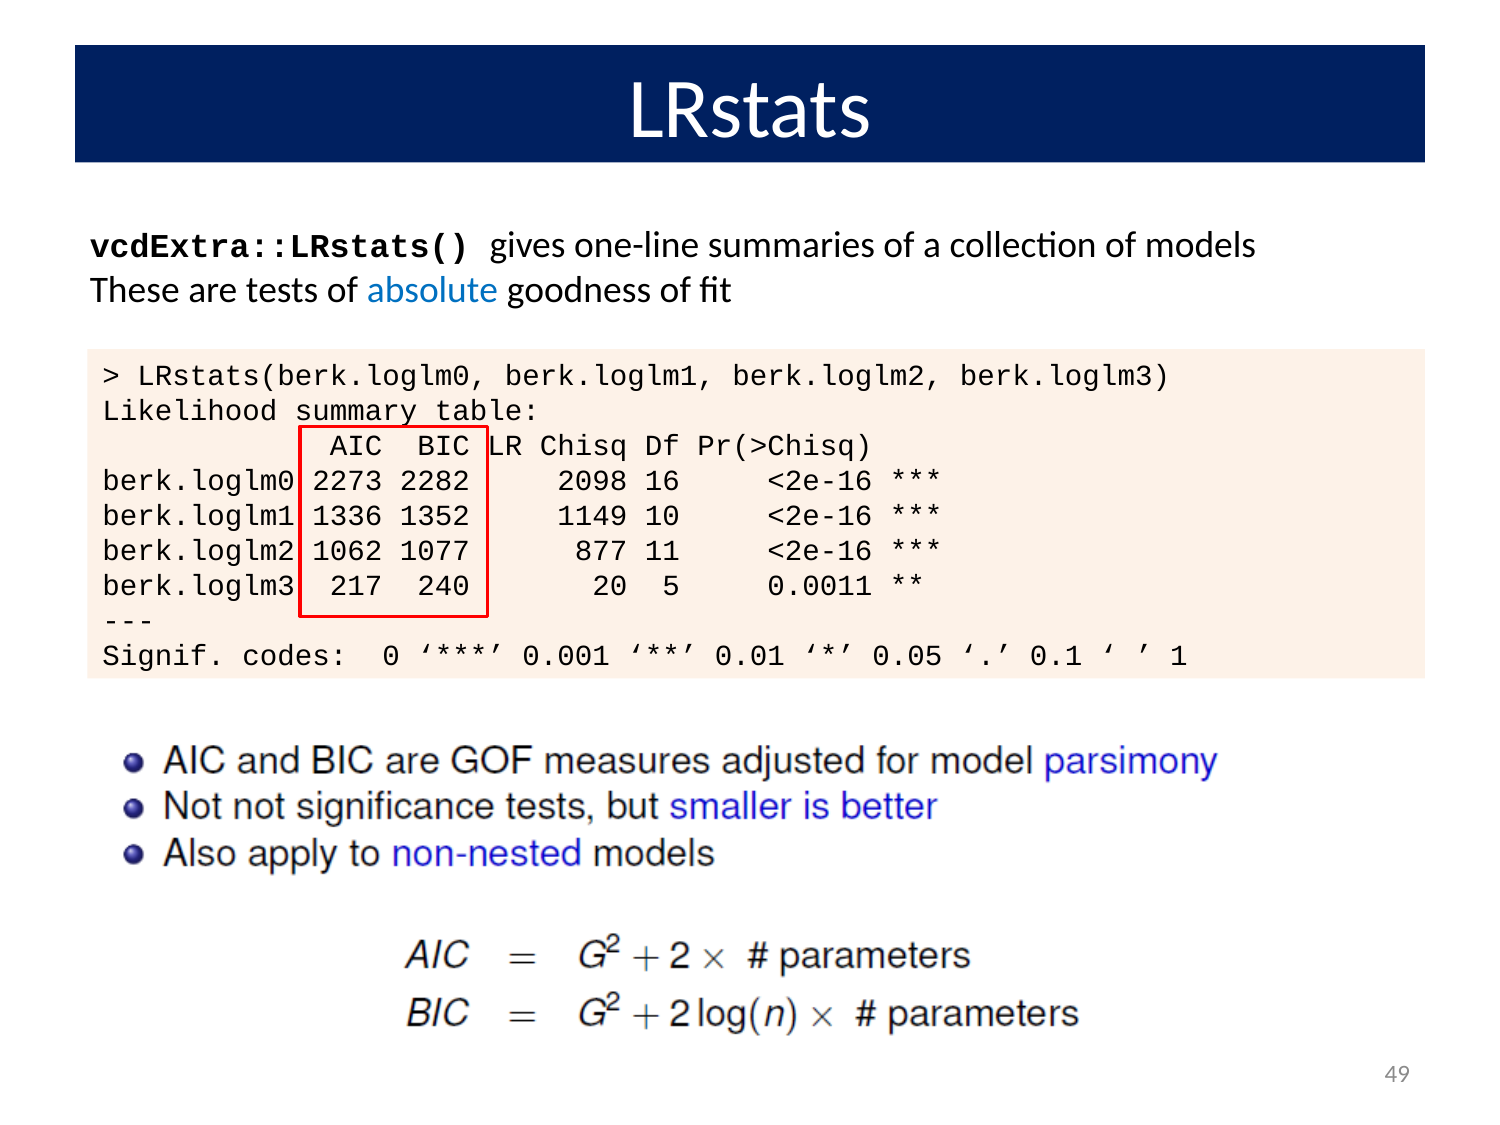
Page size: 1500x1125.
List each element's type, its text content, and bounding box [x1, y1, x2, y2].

text_box > LRstats(berk.loglm0, berk.loglm1, berk.loglm2, berk.loglm3) Likelihood summary table: AIC BIC LR Chisq Df Pr(>Chisq) berk.loglm0 2273 2282 2098 16 <2e-16 *** berk.loglm1 1336 1352 1149 10 <2e-16 *** berk.loglm2 1062 1077 877 11 <2e-16 *** berk.loglm3 217 240 20 5 0.0011 ** --- Signif. codes: 0 ‘***’ 0.001 ‘**’ 0.01 ‘*’ 0.05 ‘.’ 0.1 ‘ ’ 1 [87, 349, 1425, 679]
text_box vcdExtra::LRstats() gives one-line summaries of a collection of models These are tests of absolute goodness of fit [74, 212, 1425, 318]
slide_number 49 [1074, 1042, 1425, 1103]
text_box [298, 424, 490, 618]
title LRstats [75, 45, 1425, 163]
picture [80, 733, 1420, 1064]
